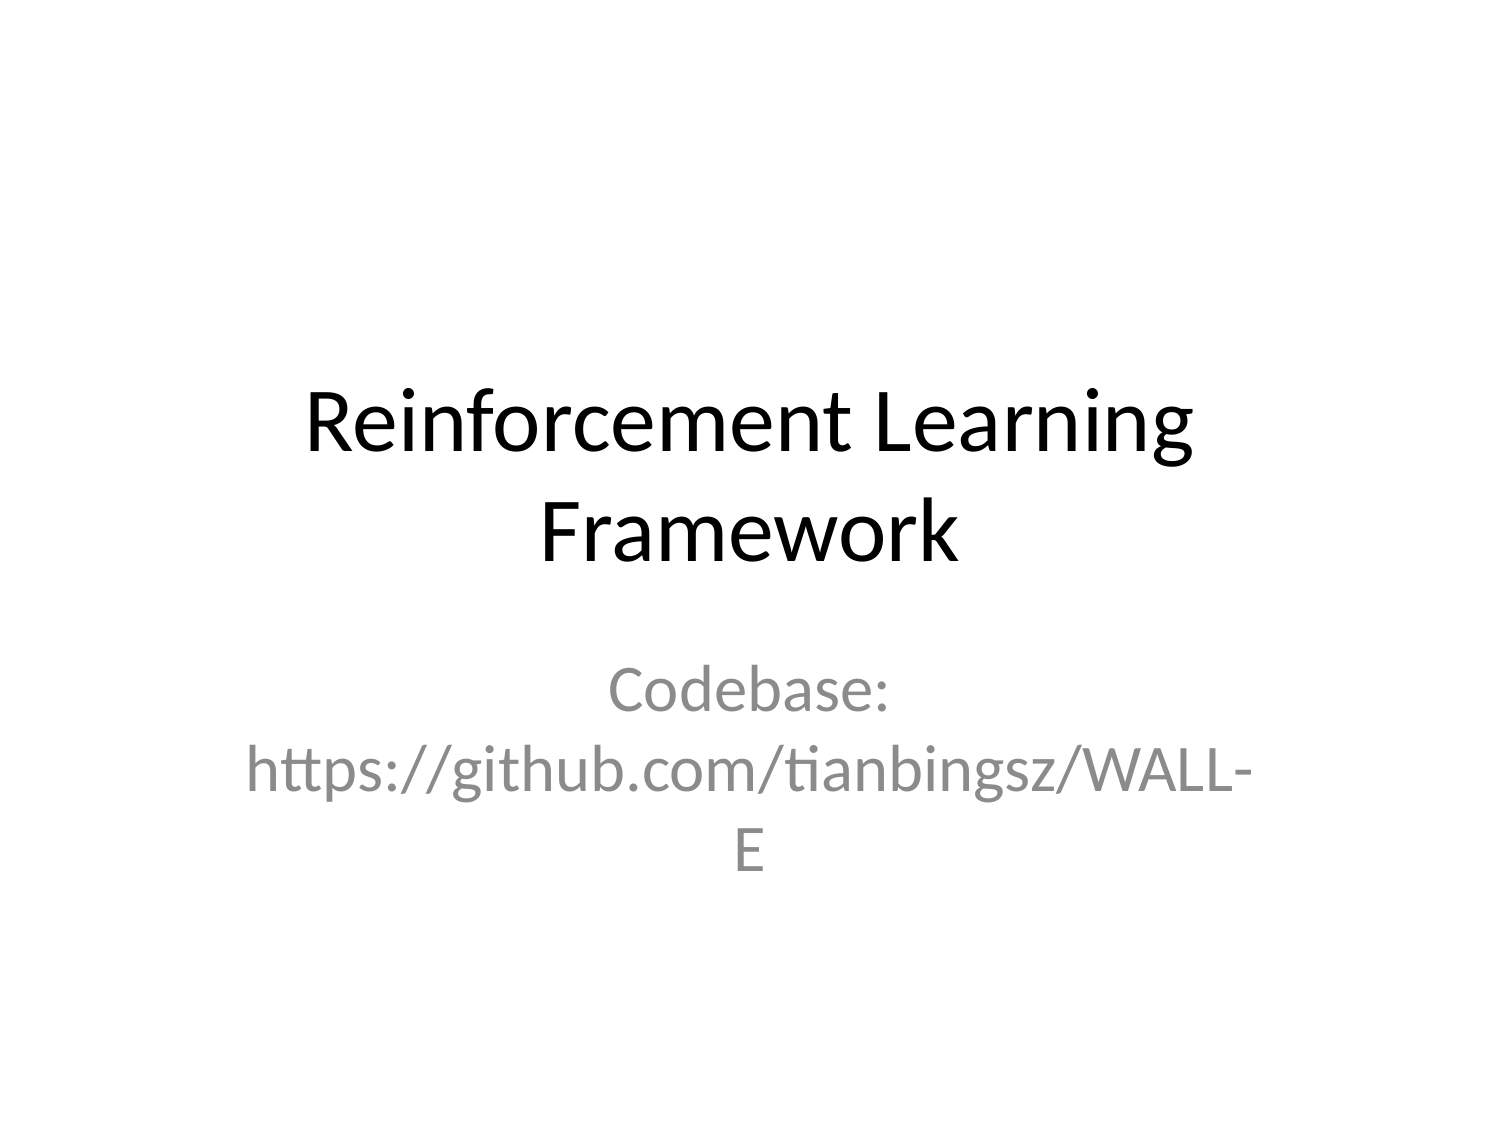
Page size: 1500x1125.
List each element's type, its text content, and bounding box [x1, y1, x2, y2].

title Reinforcement Learning Framework [112, 349, 1388, 591]
subtitle Codebase: https://github.com/tianbingsz/WALL-E [225, 637, 1275, 925]
